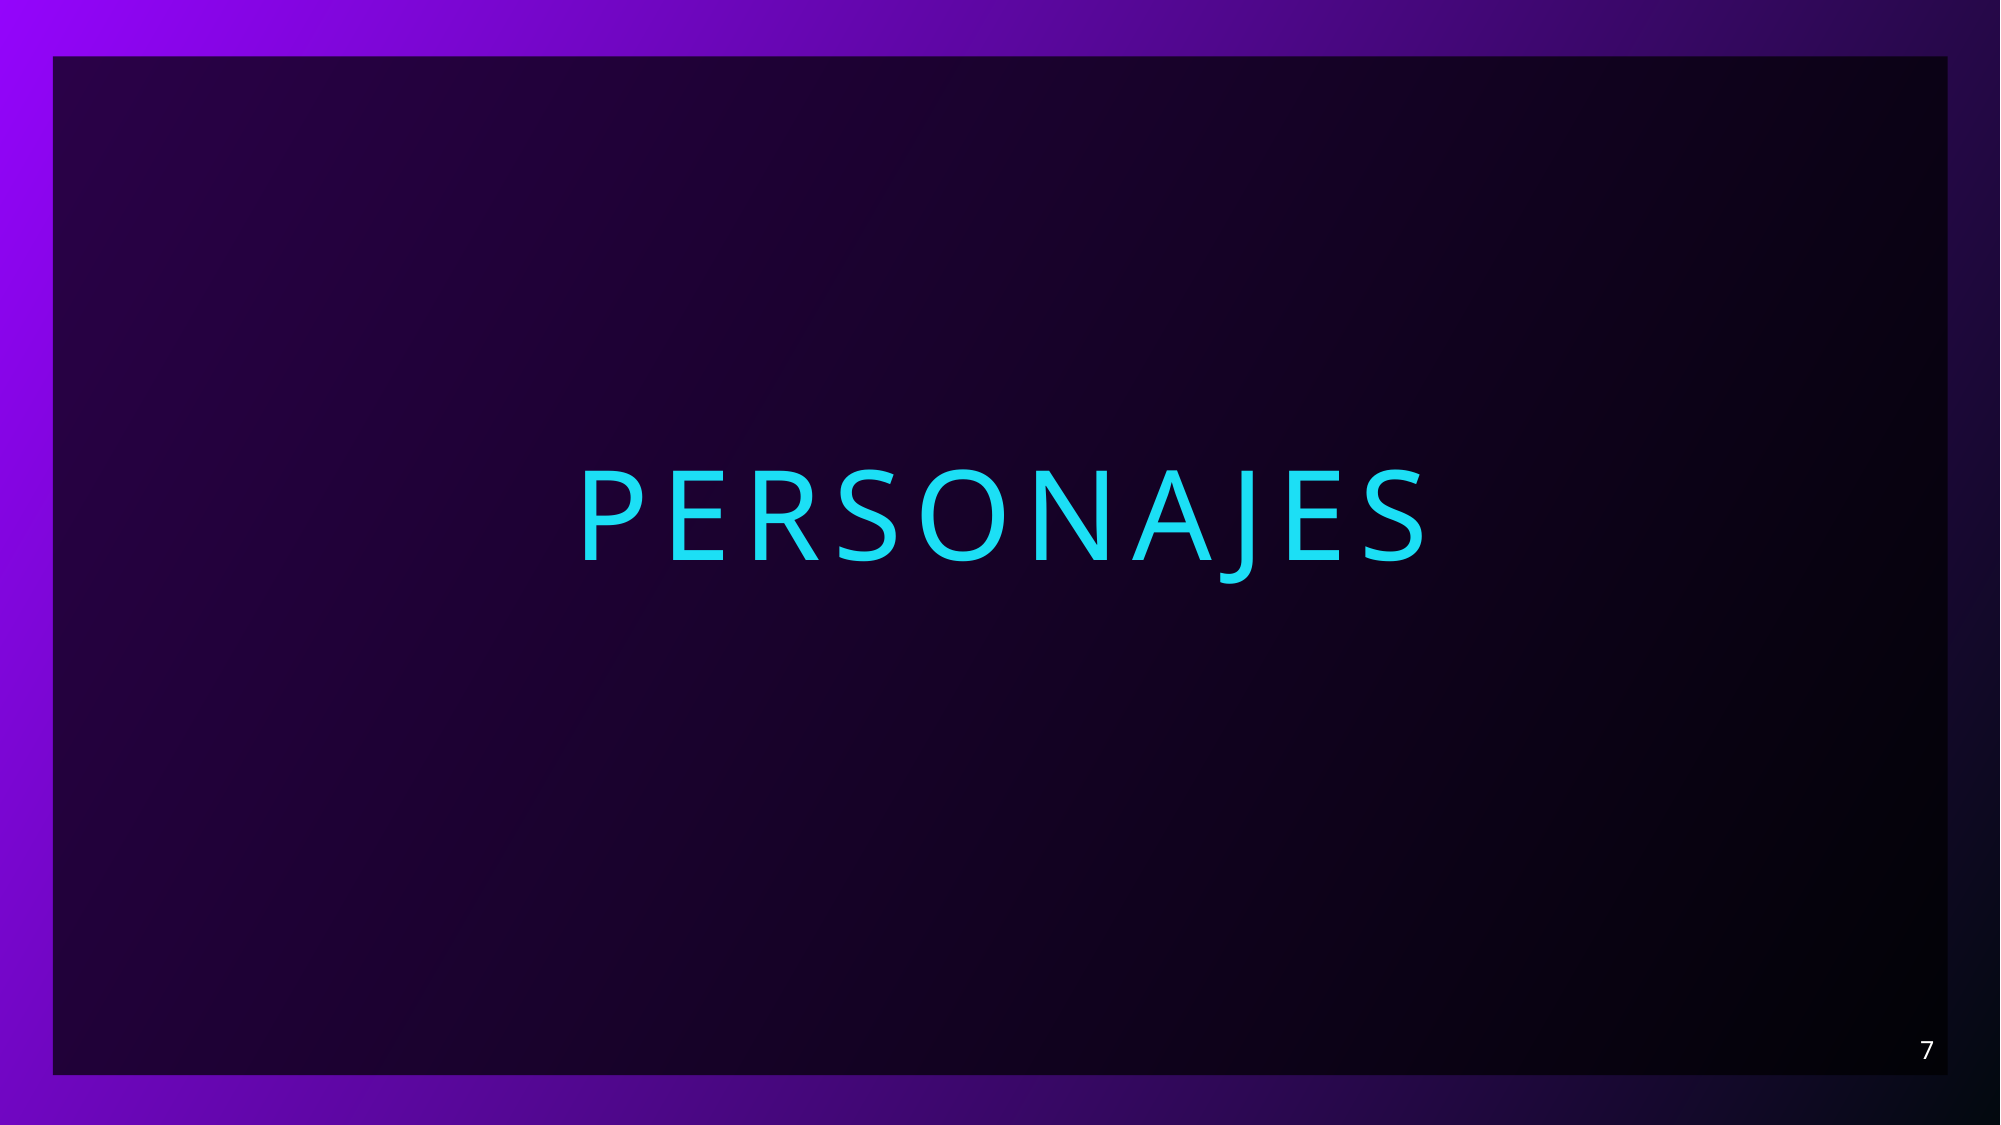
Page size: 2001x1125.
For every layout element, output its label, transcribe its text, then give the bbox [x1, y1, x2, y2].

slide_number 7 [1499, 1021, 1950, 1082]
subtitle PERSONAJES [52, 117, 1950, 1008]
